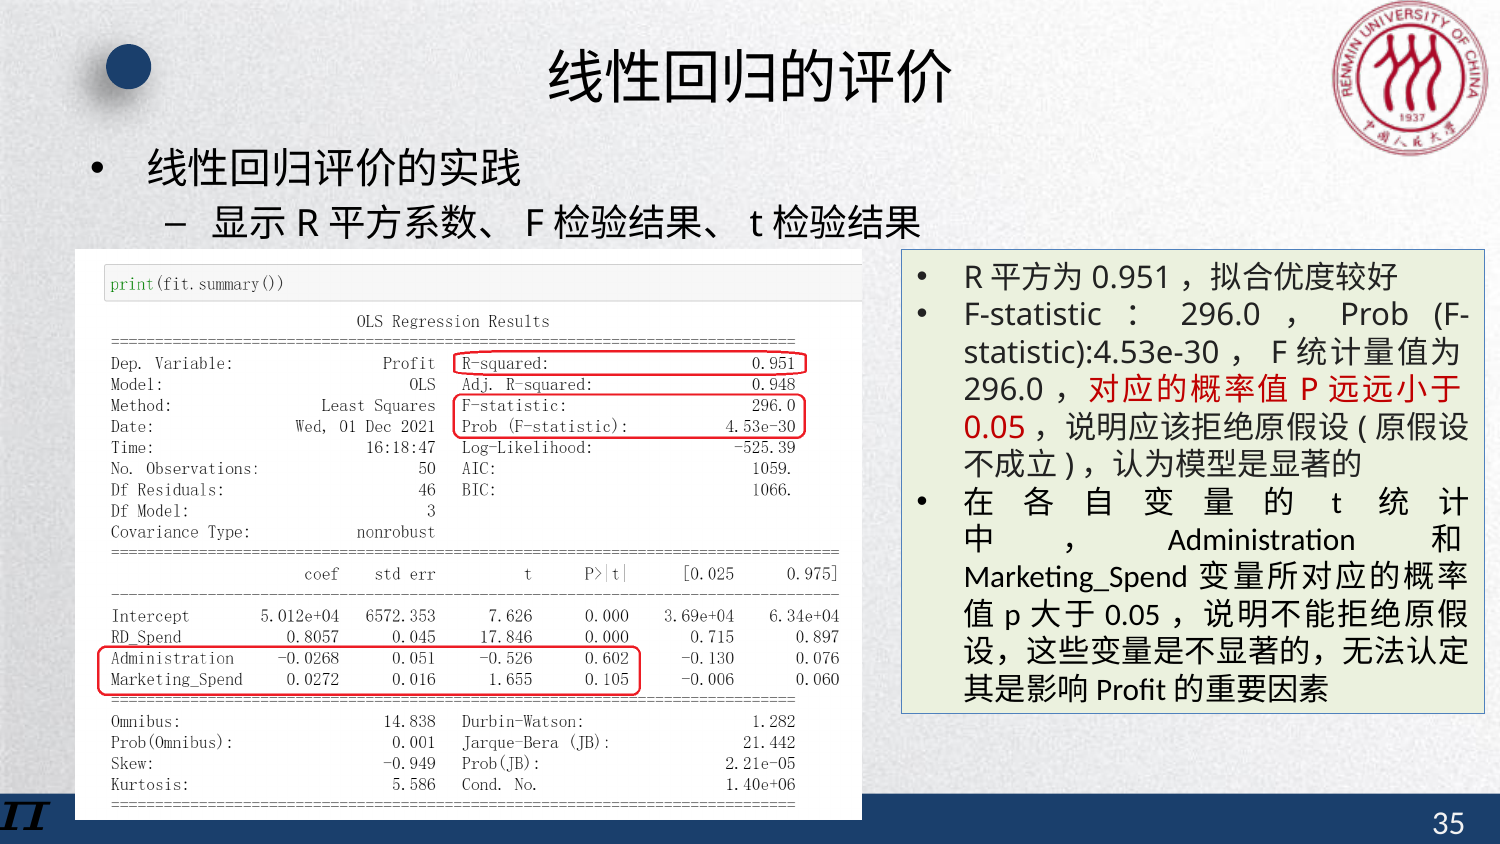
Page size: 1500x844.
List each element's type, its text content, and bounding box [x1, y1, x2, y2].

text_box R平方为0.951，拟合优度较好 F-statistic：296.0，Prob (F-statistic):4.53e-30，F统计量值为296.0，对应的概率值P远远小于0.05，说明应该拒绝原假设(原假设不成立)，认为模型是显著的 在各自变量的t统计中，Administration和Marketing_Spend变量所对应的概率值p大于0.05，说明不能拒绝原假设，这些变量是不显著的，无法认定其是影响Profit的重要因素 [901, 249, 1485, 714]
picture [0, 0, 1500, 820]
title 线性回归的评价 [75, 33, 1425, 116]
list 线性回归评价的实践 显示R平方系数、F检验结果、t检验结果 [75, 134, 1425, 781]
